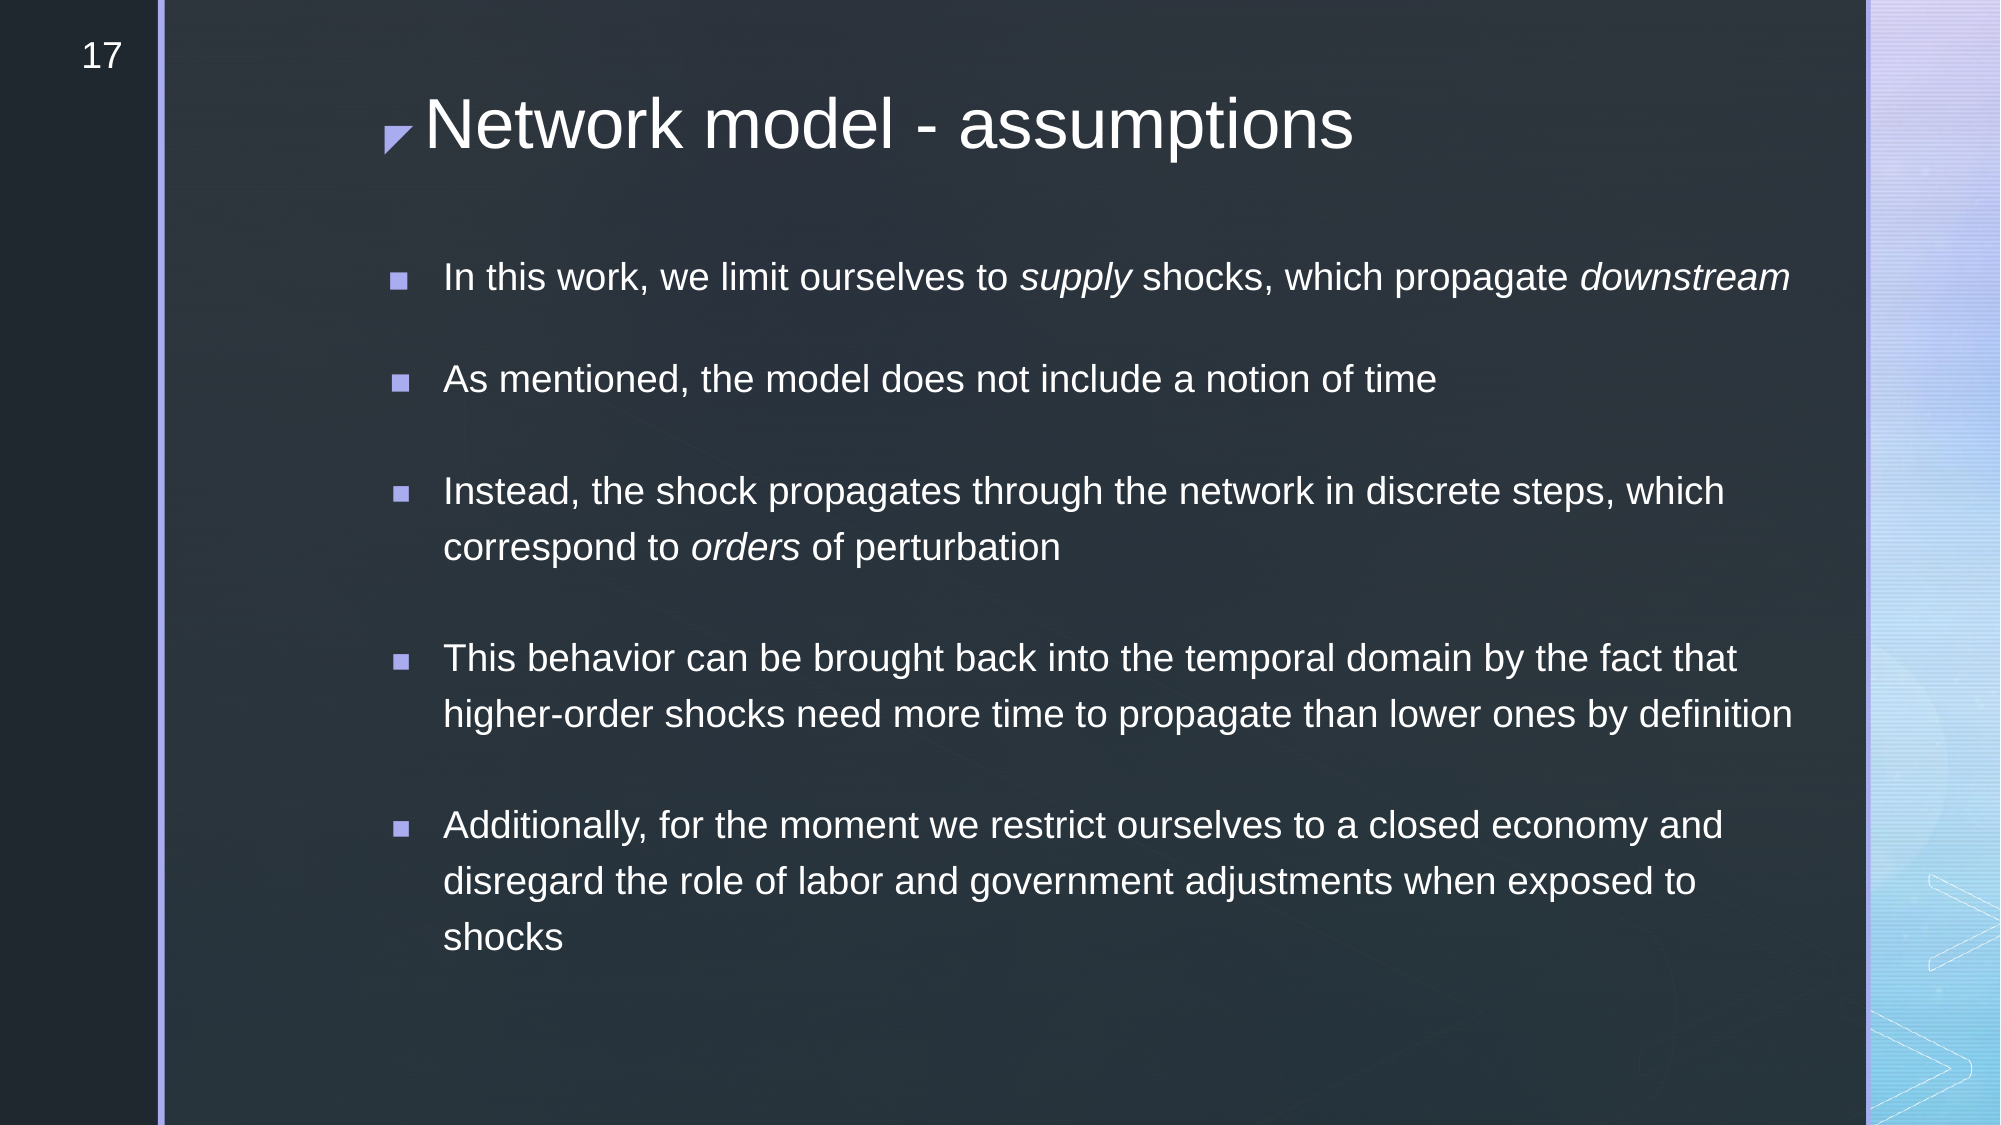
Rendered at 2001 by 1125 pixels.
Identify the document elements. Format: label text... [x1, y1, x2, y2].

slide_number ‹#› [25, 26, 131, 80]
list In this work, we limit ourselves to supply shocks, which propagate downstream As mentioned, the model does not include a notion of time Instead, the shock propagates through the network in discrete steps, which correspond to orders of perturbation This behavior can be brought back into the temporal domain by the fact that higher-order shocks need more time to propagate than lower ones by definition Additionally, for the moment we restrict ourselves to a closed economy and disregard the role of labor and government adjustments when exposed to shocks [371, 234, 1814, 1085]
picture [1871, 0, 2001, 1125]
title Network model - assumptions [409, 79, 1714, 194]
